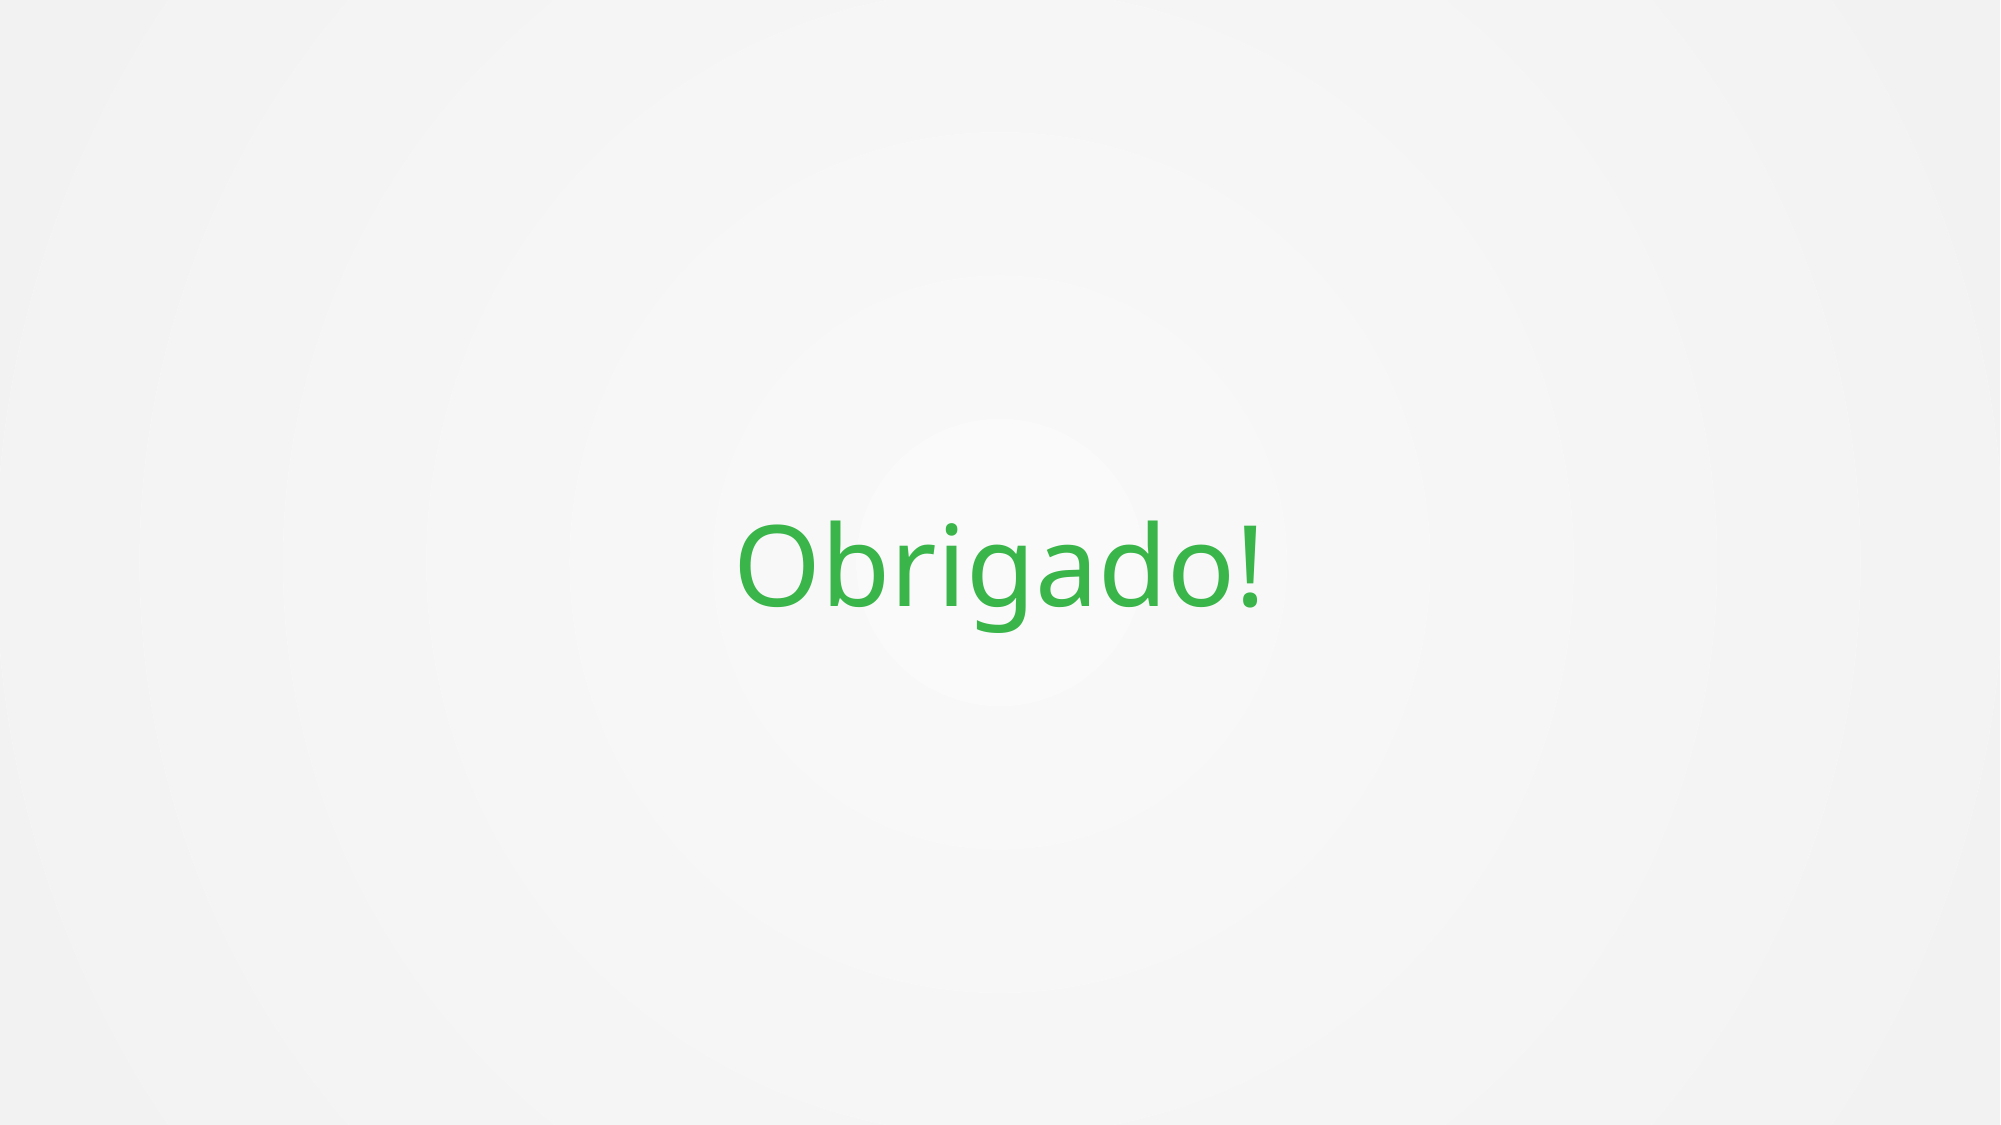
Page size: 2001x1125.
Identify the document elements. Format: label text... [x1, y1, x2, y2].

text_box Obrigado! [719, 486, 1281, 637]
